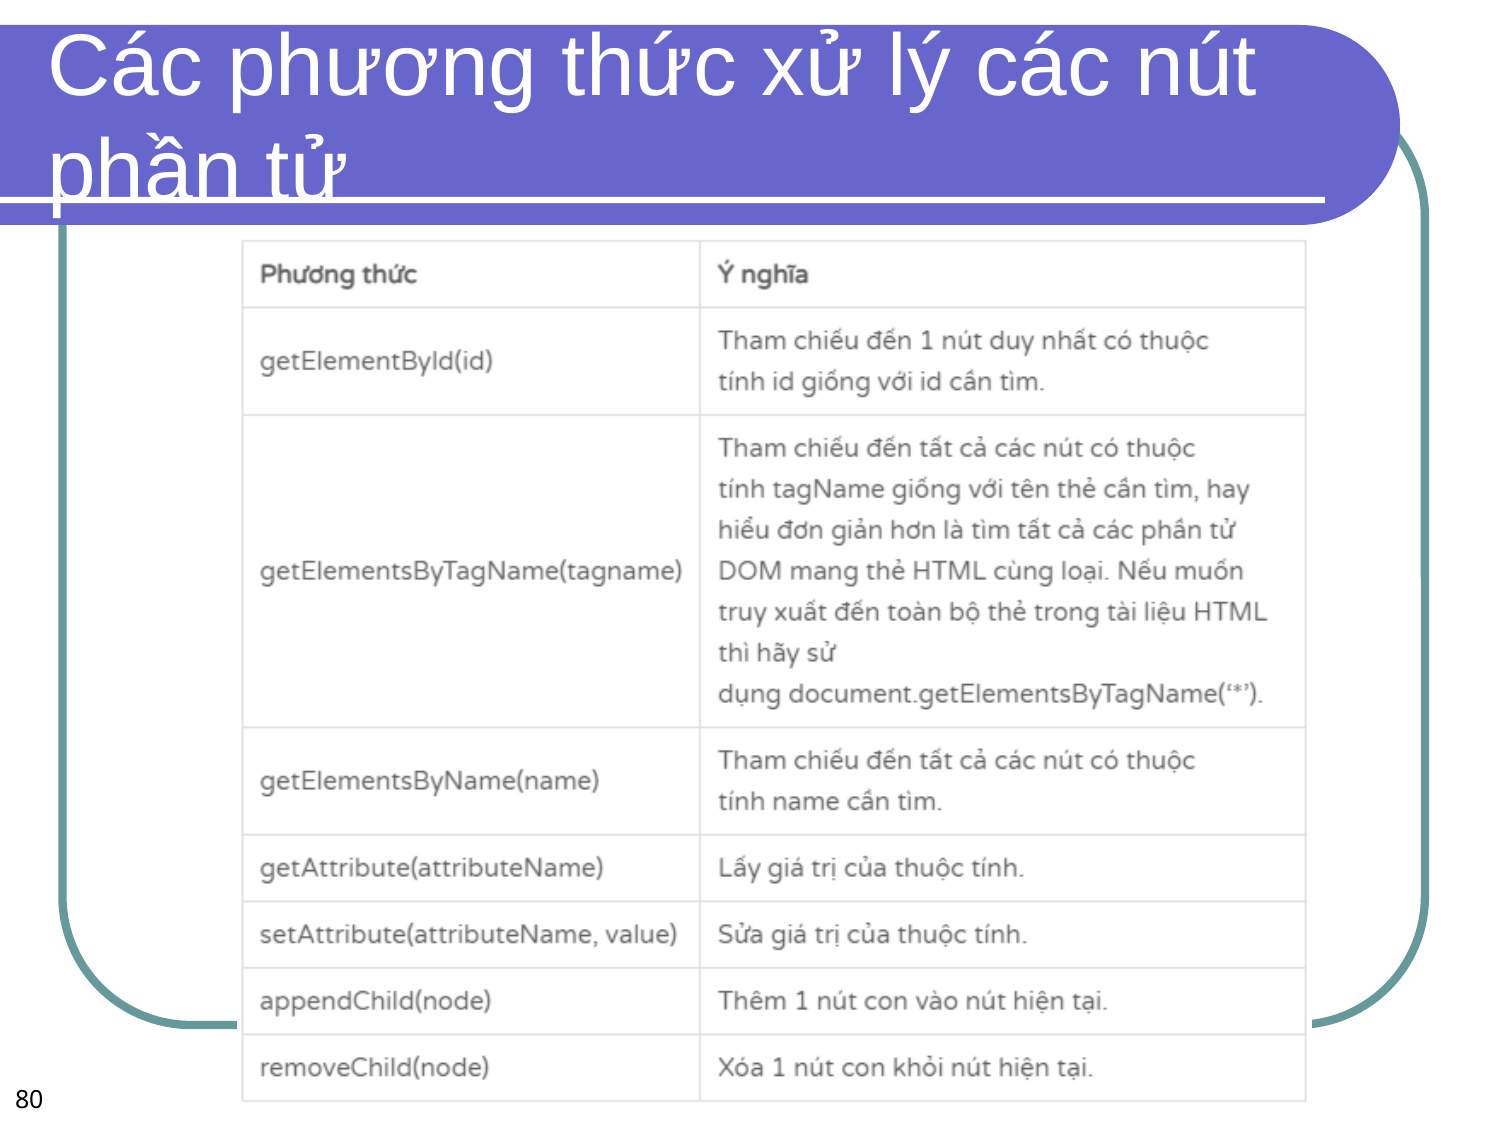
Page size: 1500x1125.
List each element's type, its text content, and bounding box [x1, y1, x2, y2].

title Các phương thức xử lý các nút phần tử [32, 37, 1347, 188]
slide_number 80 [0, 1049, 101, 1125]
picture [237, 237, 1313, 1110]
